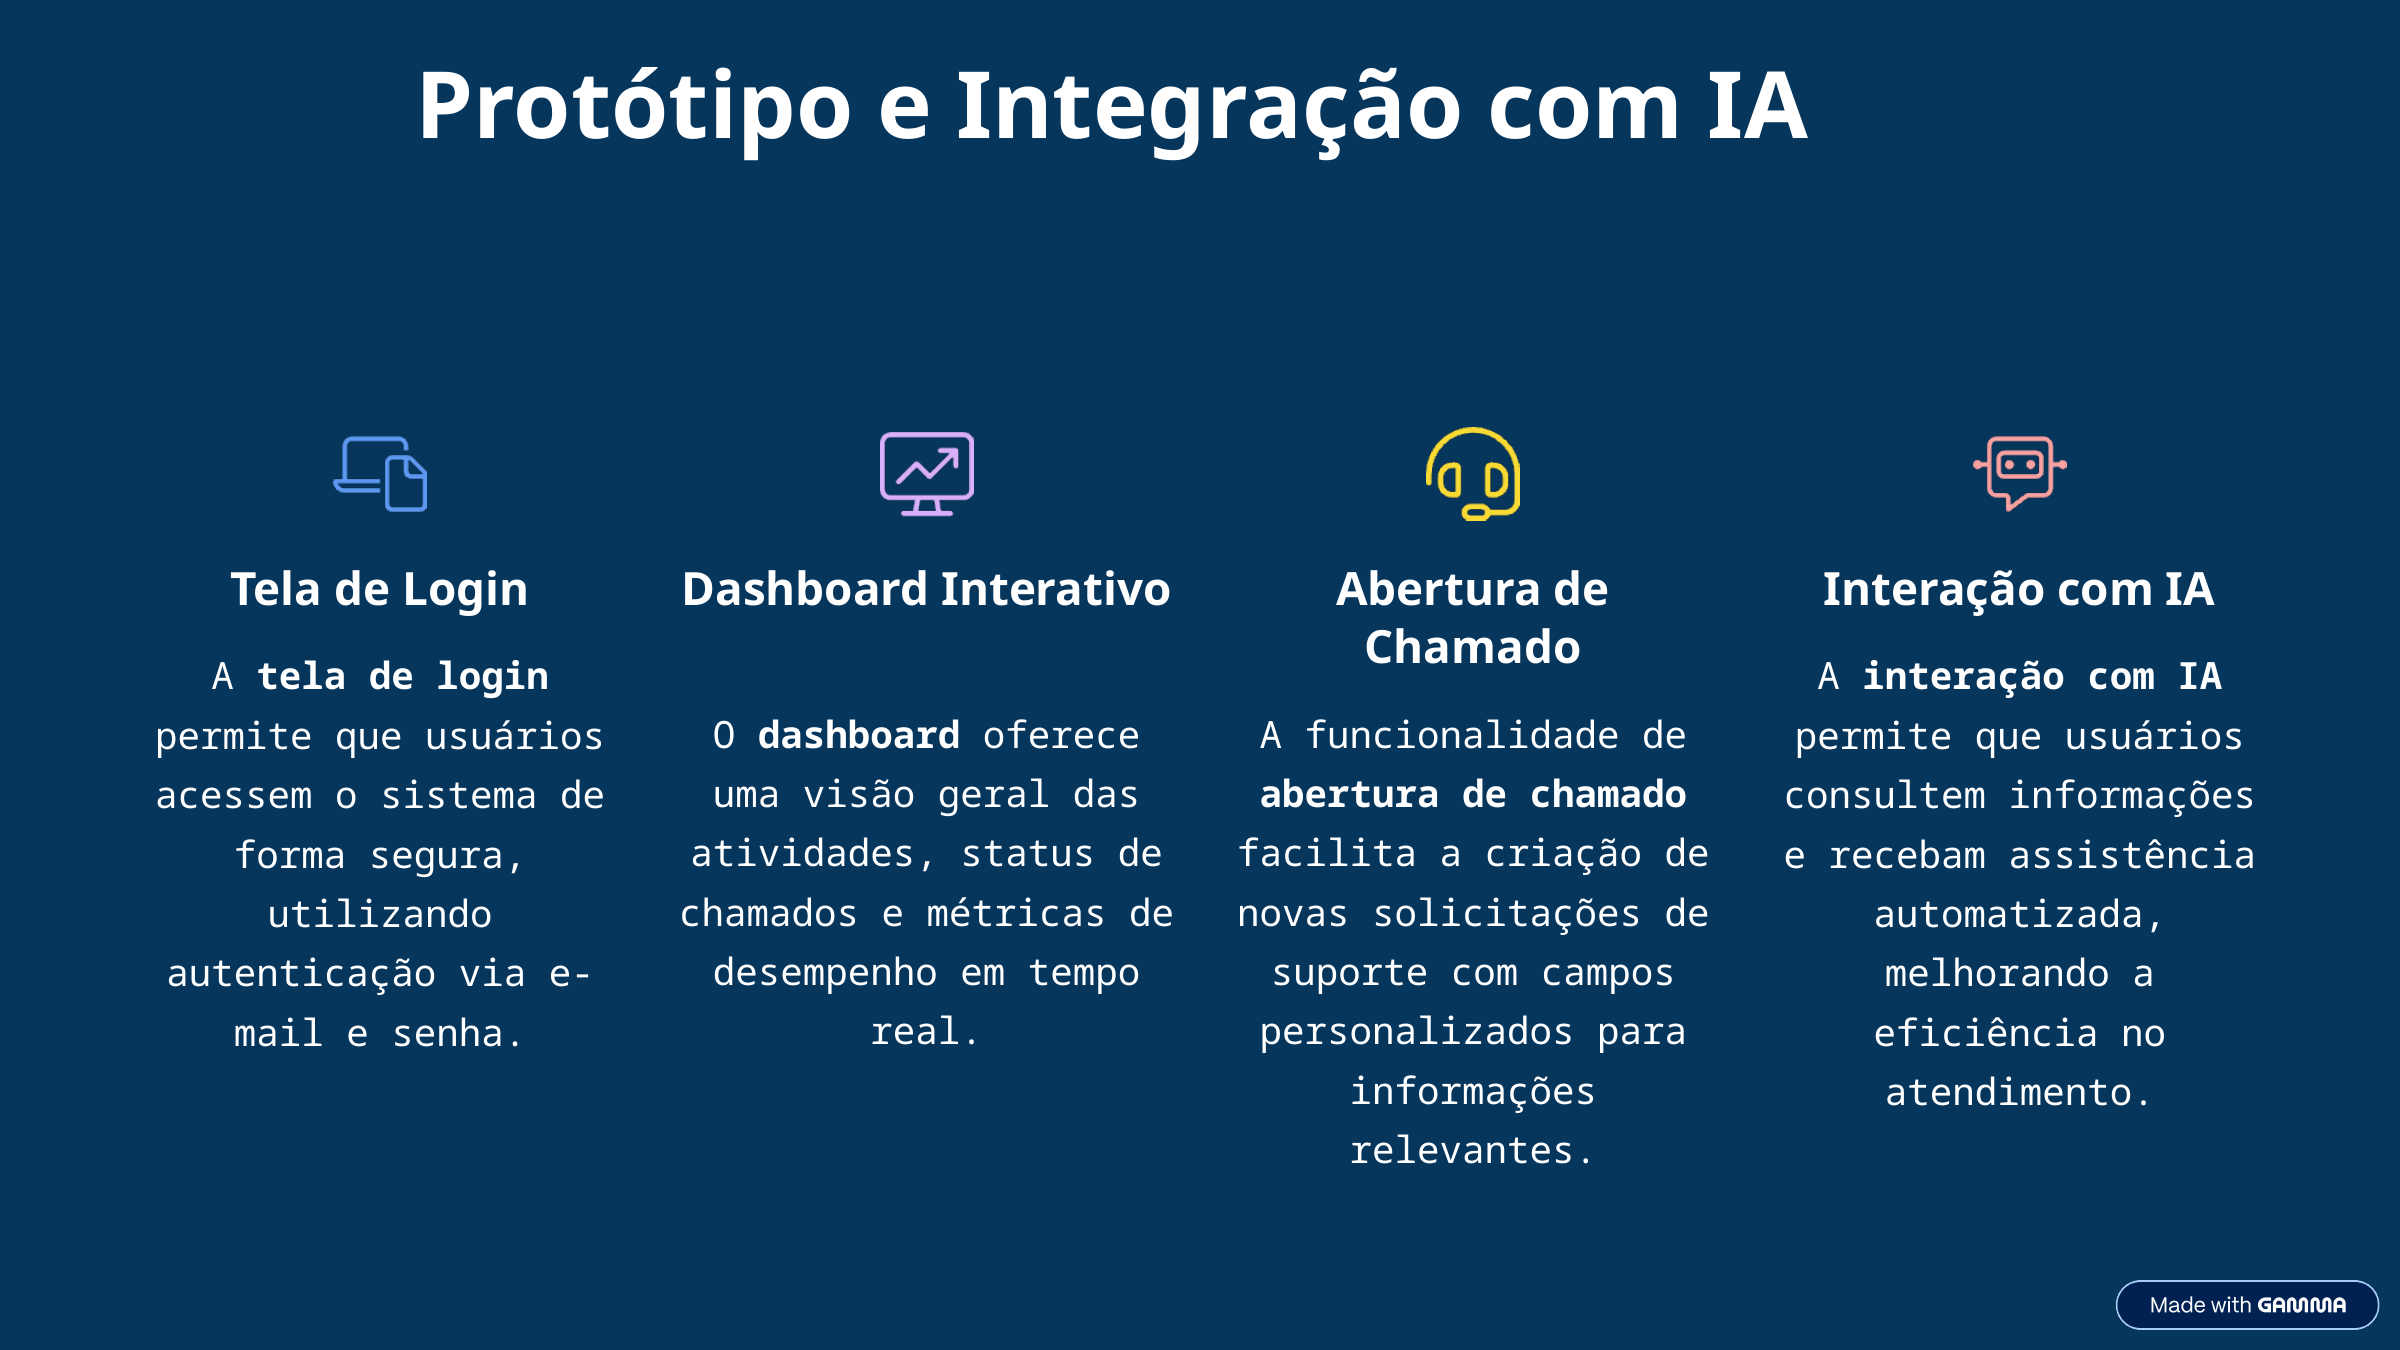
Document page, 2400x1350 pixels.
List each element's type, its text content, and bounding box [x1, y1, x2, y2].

text_box O dashboard oferece uma visão geral das atividades, status de chamados e métricas de desempenho em tempo real. [676, 696, 1177, 994]
text_box Tela de Login [147, 557, 613, 616]
text_box Protótipo e Integração com IA [415, 41, 1939, 158]
text_box Interação com IA [1787, 557, 2253, 616]
picture [2106, 1271, 2389, 1339]
text_box Abertura de Chamado [1223, 557, 1724, 674]
text_box A interação com IA permite que usuários consultem informações e recebam assistência automatizada, melhorando a eficiência no atendimento. [1769, 638, 2270, 996]
text_box A funcionalidade de abertura de chamado facilita a criação de novas solicitações de suporte com campos personalizados para informações relevantes. [1223, 696, 1724, 1113]
text_box A tela de login permite que usuários acessem o sistema de forma segura, utilizando autenticação via e-mail e senha. [130, 638, 631, 936]
picture [1426, 427, 1520, 521]
text_box Dashboard Interativo [676, 557, 1177, 674]
picture [1973, 427, 2067, 521]
picture [333, 427, 427, 521]
picture [880, 427, 974, 521]
